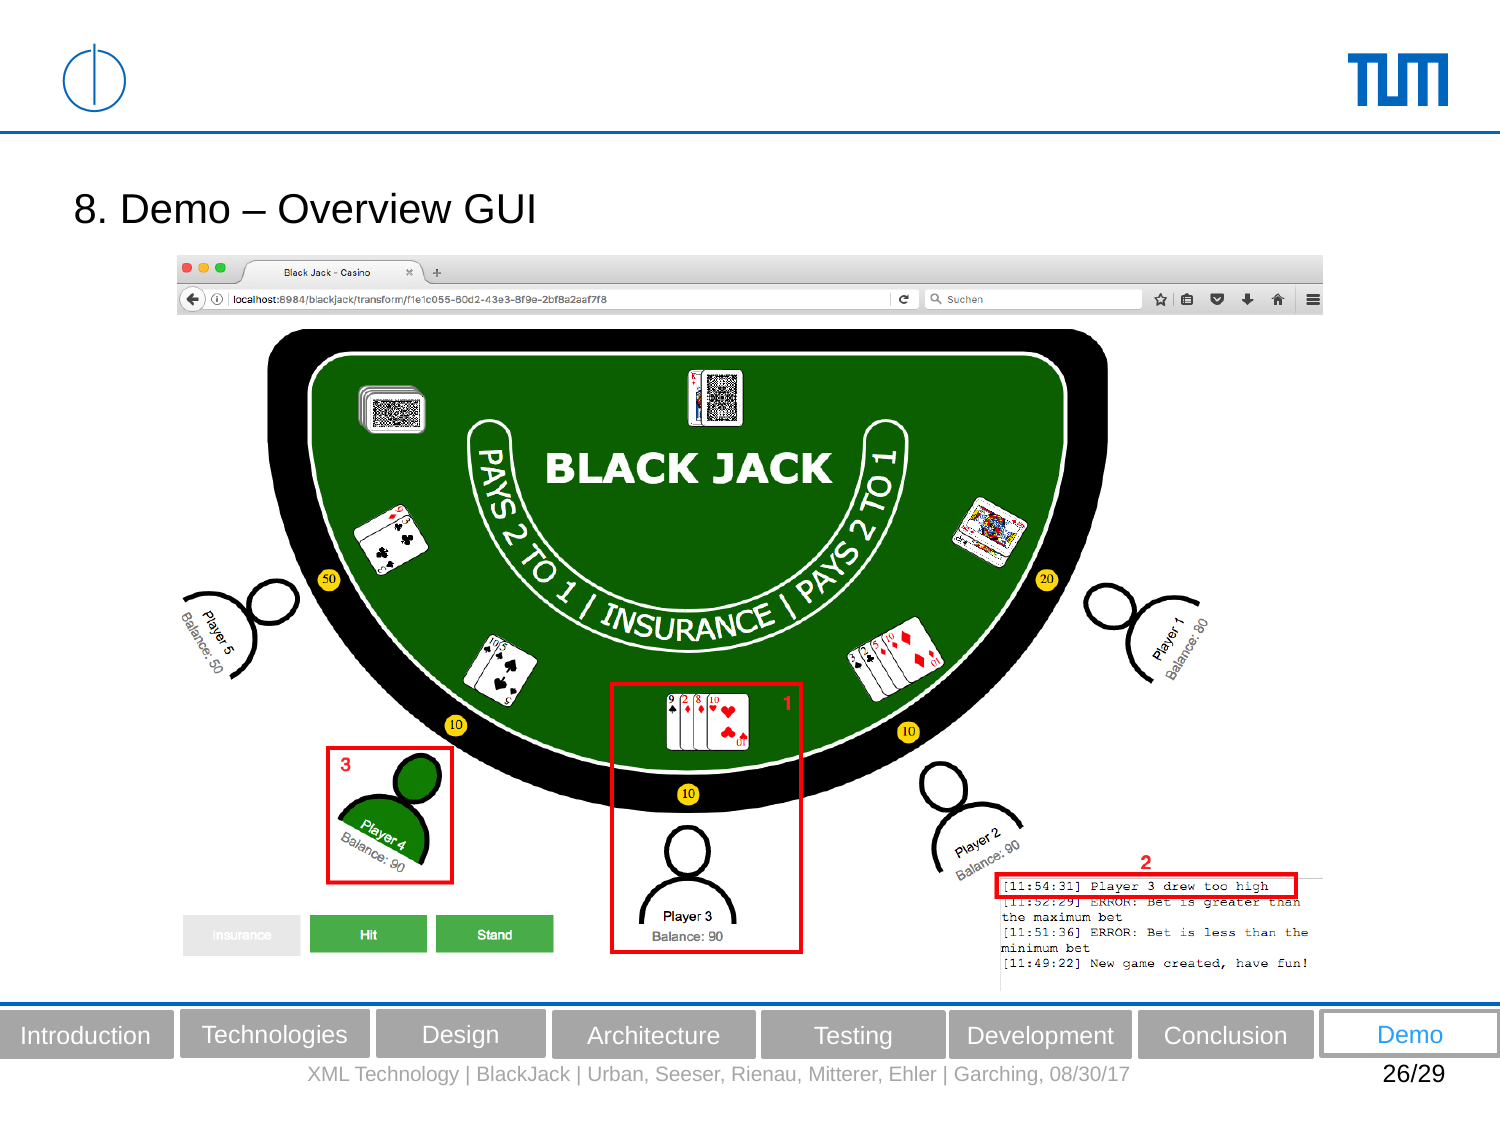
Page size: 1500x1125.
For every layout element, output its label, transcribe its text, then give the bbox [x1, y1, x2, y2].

picture [58, 39, 130, 117]
text_box Technologies [180, 1009, 370, 1058]
text_box Architecture [552, 1010, 756, 1059]
text_box Demo [1319, 1009, 1500, 1058]
picture [176, 254, 1324, 991]
text_box Conclusion [1138, 1010, 1314, 1059]
text_box Introduction [0, 1010, 174, 1059]
text_box Development [949, 1010, 1132, 1059]
text_box Testing [761, 1010, 946, 1059]
title 8. Demo – Overview GUI [58, 162, 1278, 222]
footer XML Technology | BlackJack | Urban, Seeser, Rienau, Mitterer, Ehler | Garching, 08/30/17 [164, 1042, 1109, 1103]
text_box Design [376, 1009, 546, 1058]
slide_number 26/29 [1109, 1042, 1446, 1103]
